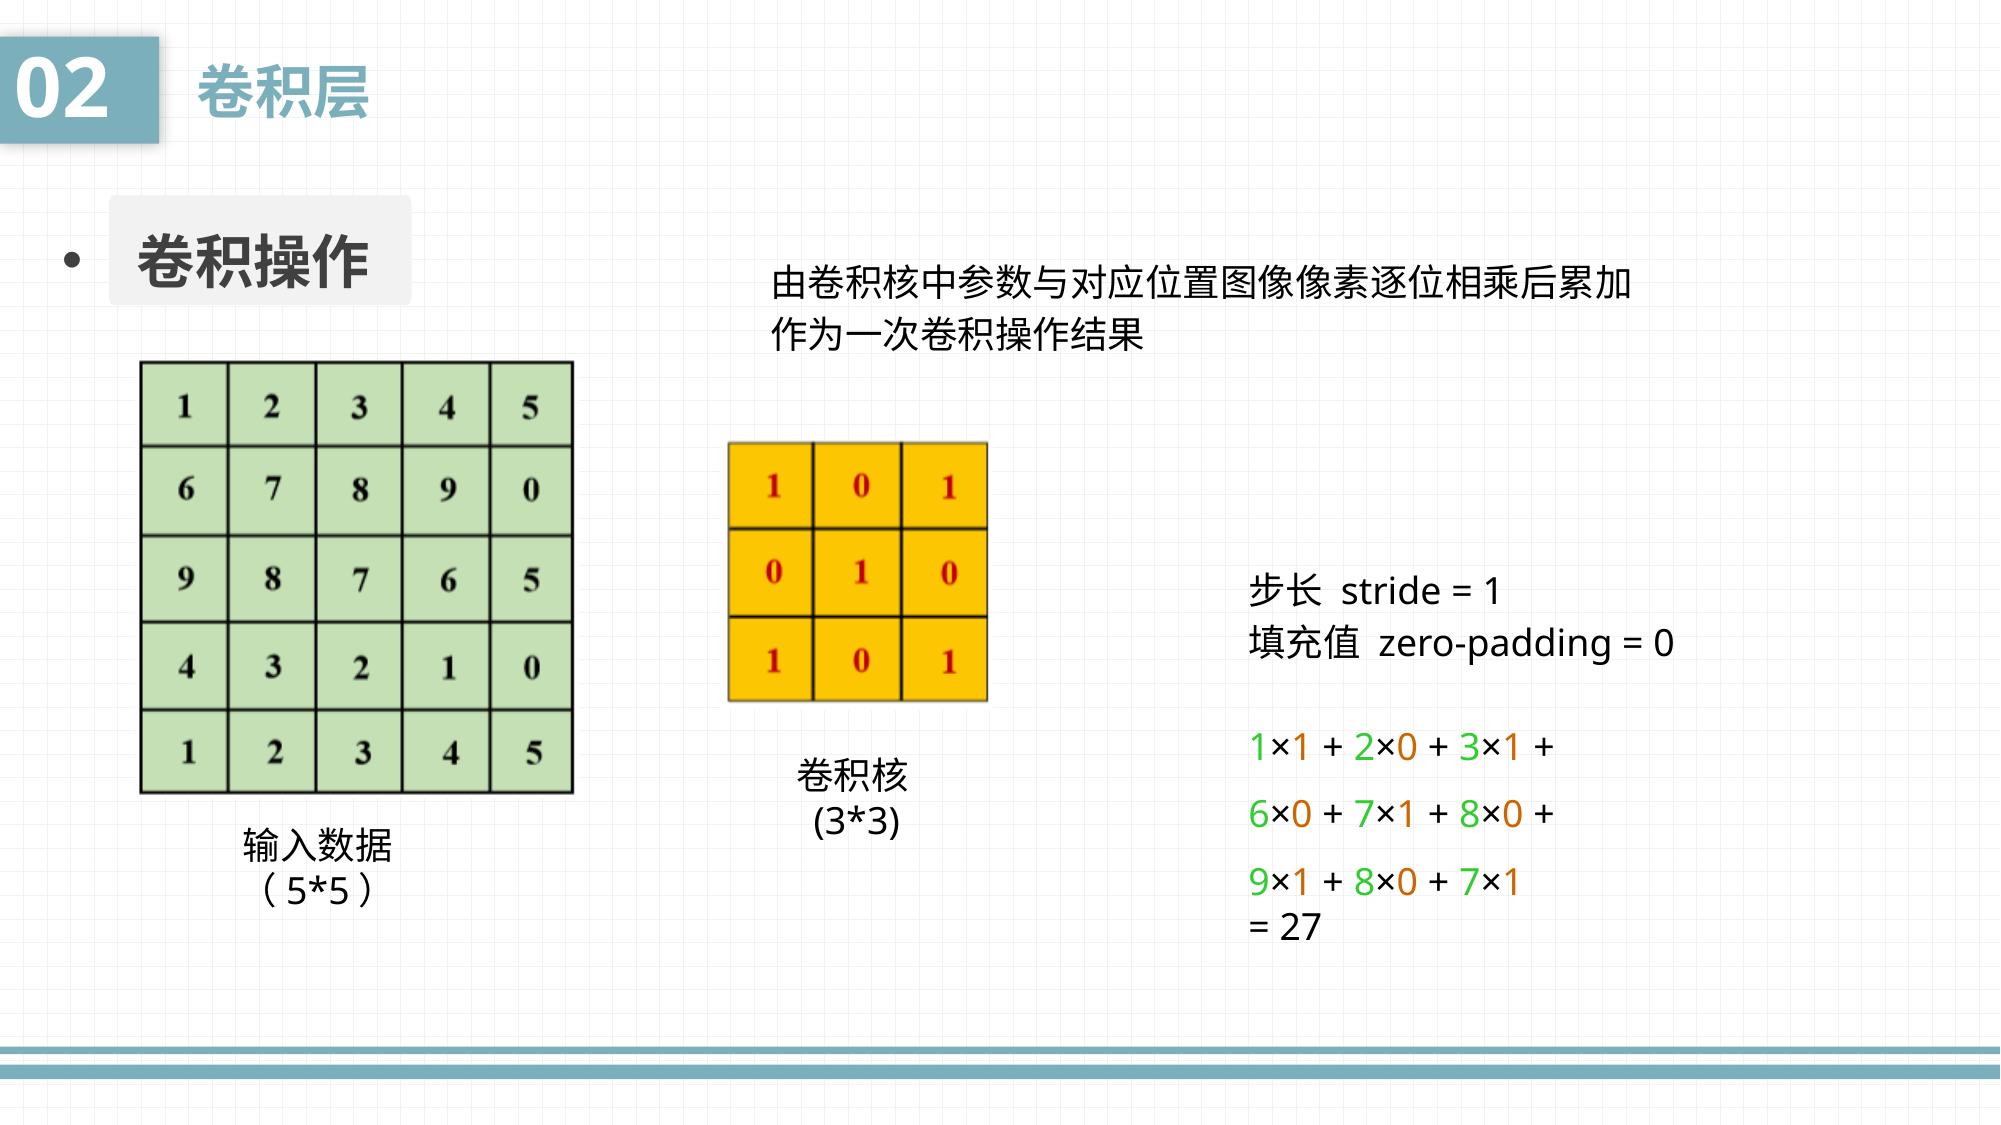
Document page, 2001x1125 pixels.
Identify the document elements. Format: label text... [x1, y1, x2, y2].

list 02 [0, 36, 160, 144]
text_box 输入数据（5*5） [224, 814, 412, 920]
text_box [47, 195, 412, 305]
text_box 由卷积核中参数与对应位置图像像素逐位相乘后累加作为一次卷积操作结果 [755, 244, 1659, 363]
text_box 1×1 + 2×0 + 3×1 + 6×0 + 7×1 + 8×0 + 9×1 + 8×0 + 7×1 = 27 [1233, 717, 1659, 956]
picture [135, 360, 579, 798]
picture [720, 439, 993, 710]
list 卷积层 [182, 36, 458, 144]
text_box 卷积核(3*3) [755, 744, 958, 850]
text_box 步长 stride = 1 填充值 zero-padding = 0 [1233, 552, 1743, 717]
